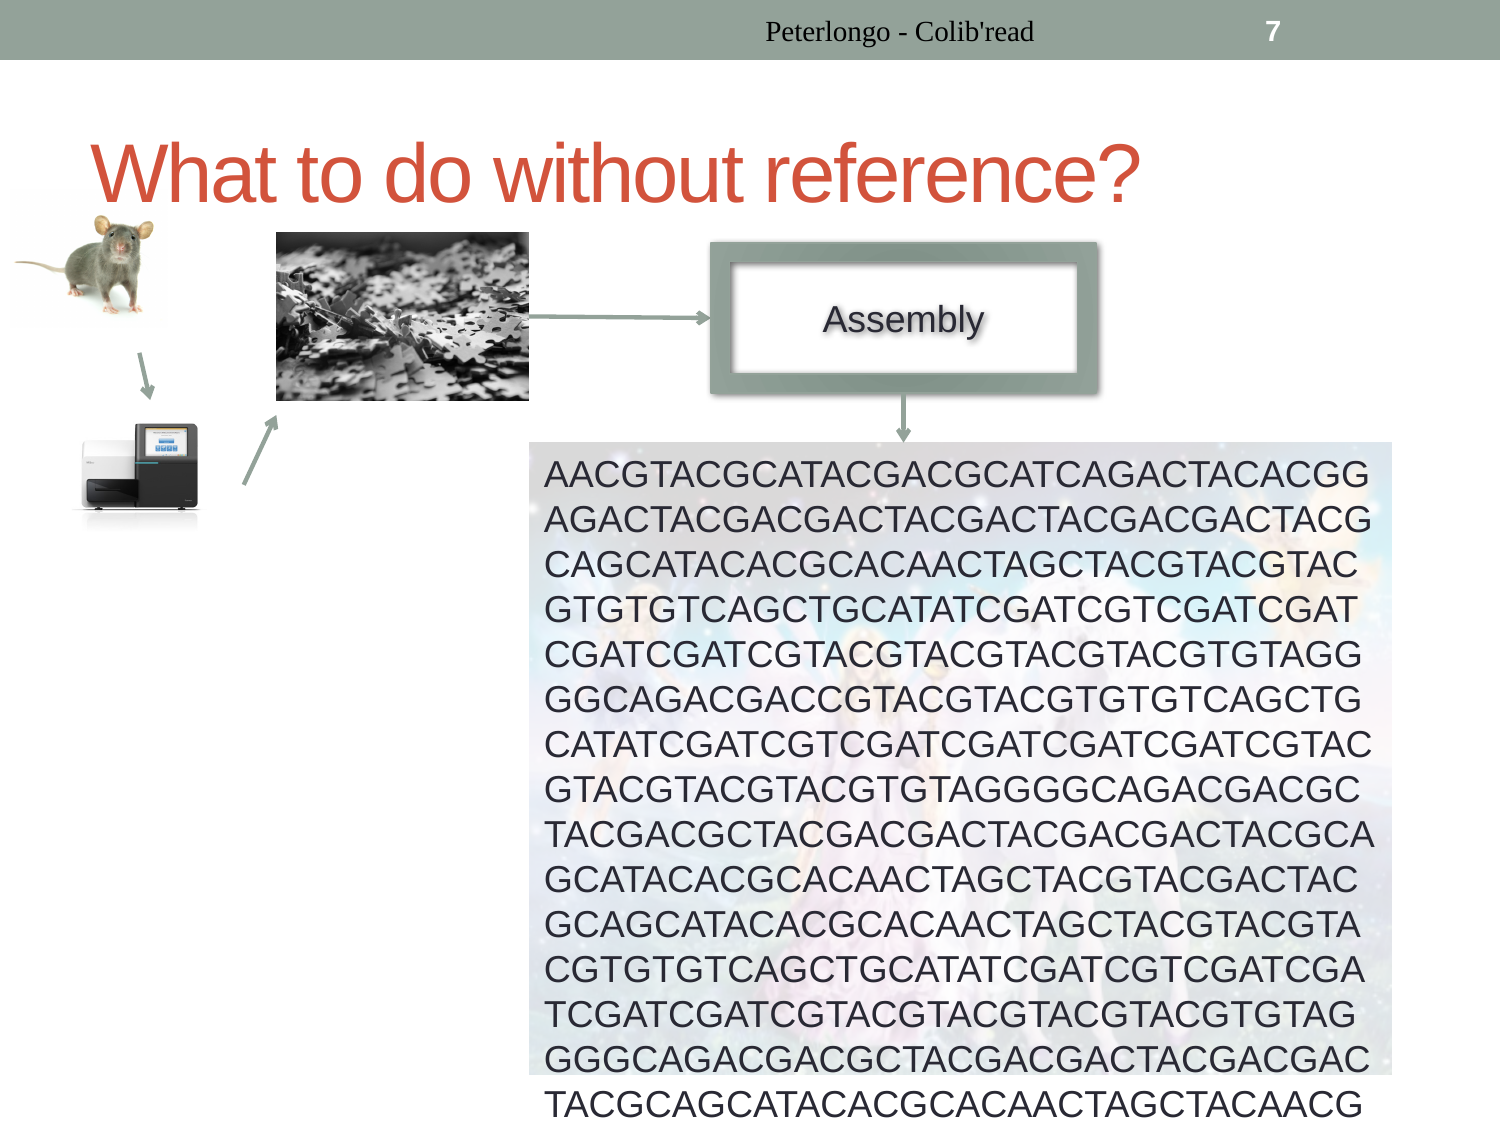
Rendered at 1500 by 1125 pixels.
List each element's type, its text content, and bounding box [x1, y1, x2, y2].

slide_number 7 [1250, 3, 1425, 57]
footer Peterlongo - Colib'read [562, 3, 1238, 57]
picture [10, 189, 168, 329]
picture [71, 399, 208, 549]
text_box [243, 414, 277, 485]
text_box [139, 352, 151, 401]
picture [276, 232, 530, 401]
text_box AACGTACGCATACGACGCATCAGACTACACGGAGACTACGACGACTACGACTACGACGACTACGCAGCATACACGCACAACTAGCTACGTACGTACGTGTGTCAGCTGCATATCGATCGTCGATCGATCGATCGATCGTACGTACGTACGTACGTGTAGGGGCAGACGACCGTACGTACGTGTGTCAGCTGCATATCGATCGTCGATCGATCGATCGATCGTACGTACGTACGTACGTGTAGGGGCAGACGACGCTACGACGCTACGACGACTACGACGACTACGCAGCATACACGCACAACTAGCTACGTACGACTACGCAGCATACACGCACAACTAGCTACGTACGTACGTGTGTCAGCTGCATATCGATCGTCGATCGATCGATCGATCGTACGTACGTACGTACGTGTAGGGGCAGACGACGCTACGACGACTACGACGACTACGCAGCATACACGCACAACTAGCTACAACGTACGACTACGACGCTATCACATCAGCAGCAGCATCATTCATACTCAACTCATCATACCAGCATCAT…….. [528, 1081, 1392, 1125]
picture [528, 442, 1393, 1075]
title What to do without reference? [75, 87, 1425, 250]
text_box Assembly [710, 242, 1097, 394]
